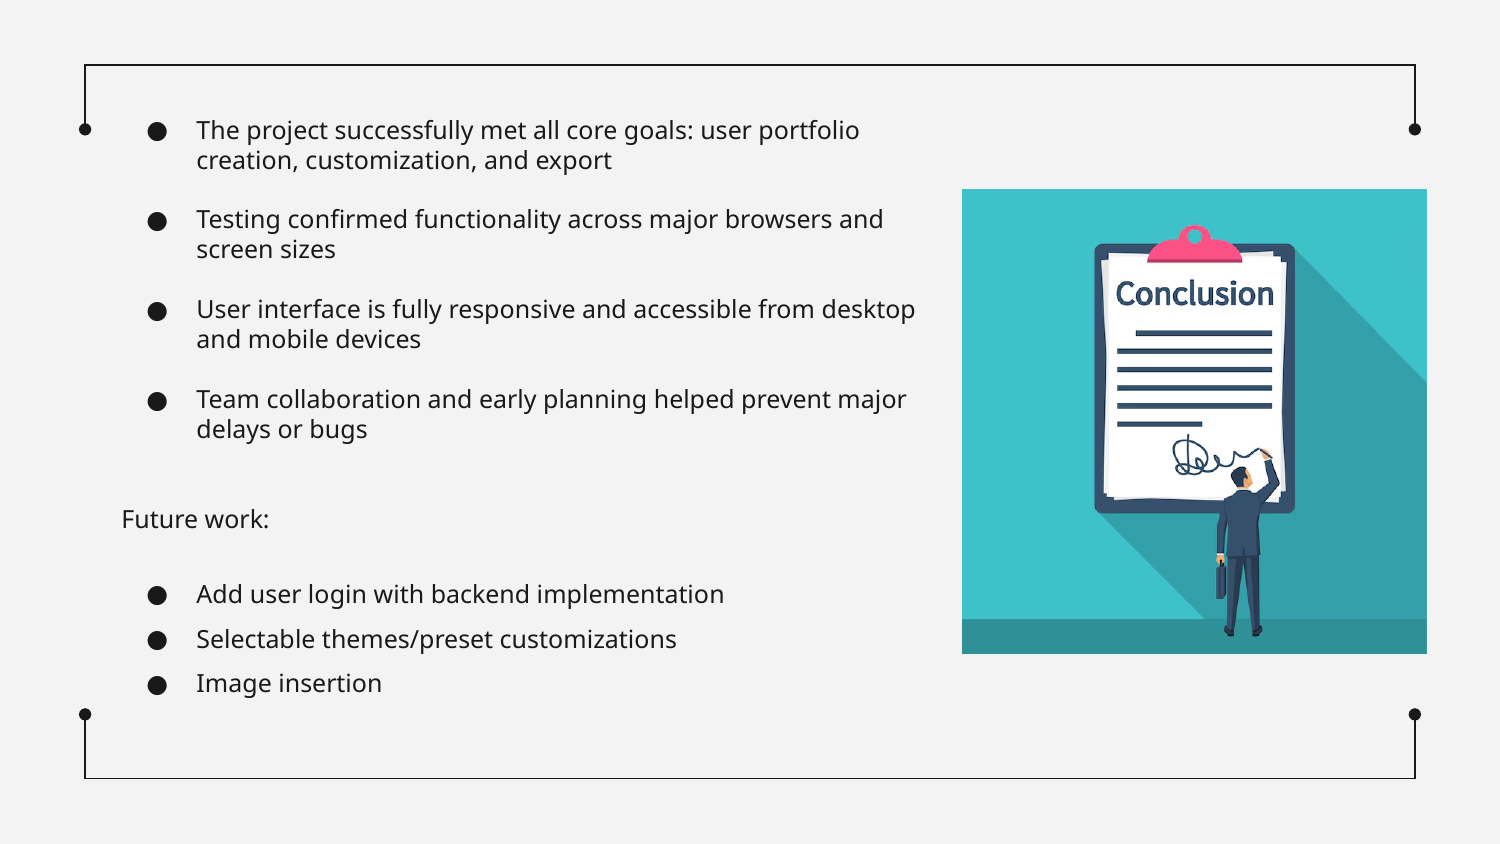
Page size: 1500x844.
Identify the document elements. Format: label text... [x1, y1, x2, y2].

picture [962, 189, 1427, 654]
list The project successfully met all core goals: user portfolio creation, customization, and export Testing confirmed functionality across major browsers and screen sizes User interface is fully responsive and accessible from desktop and mobile devices Team collaboration and early planning helped prevent major delays or bugs Future work: Add user login with backend implementation Selectable themes/preset customizations Image insertion [106, 99, 963, 632]
